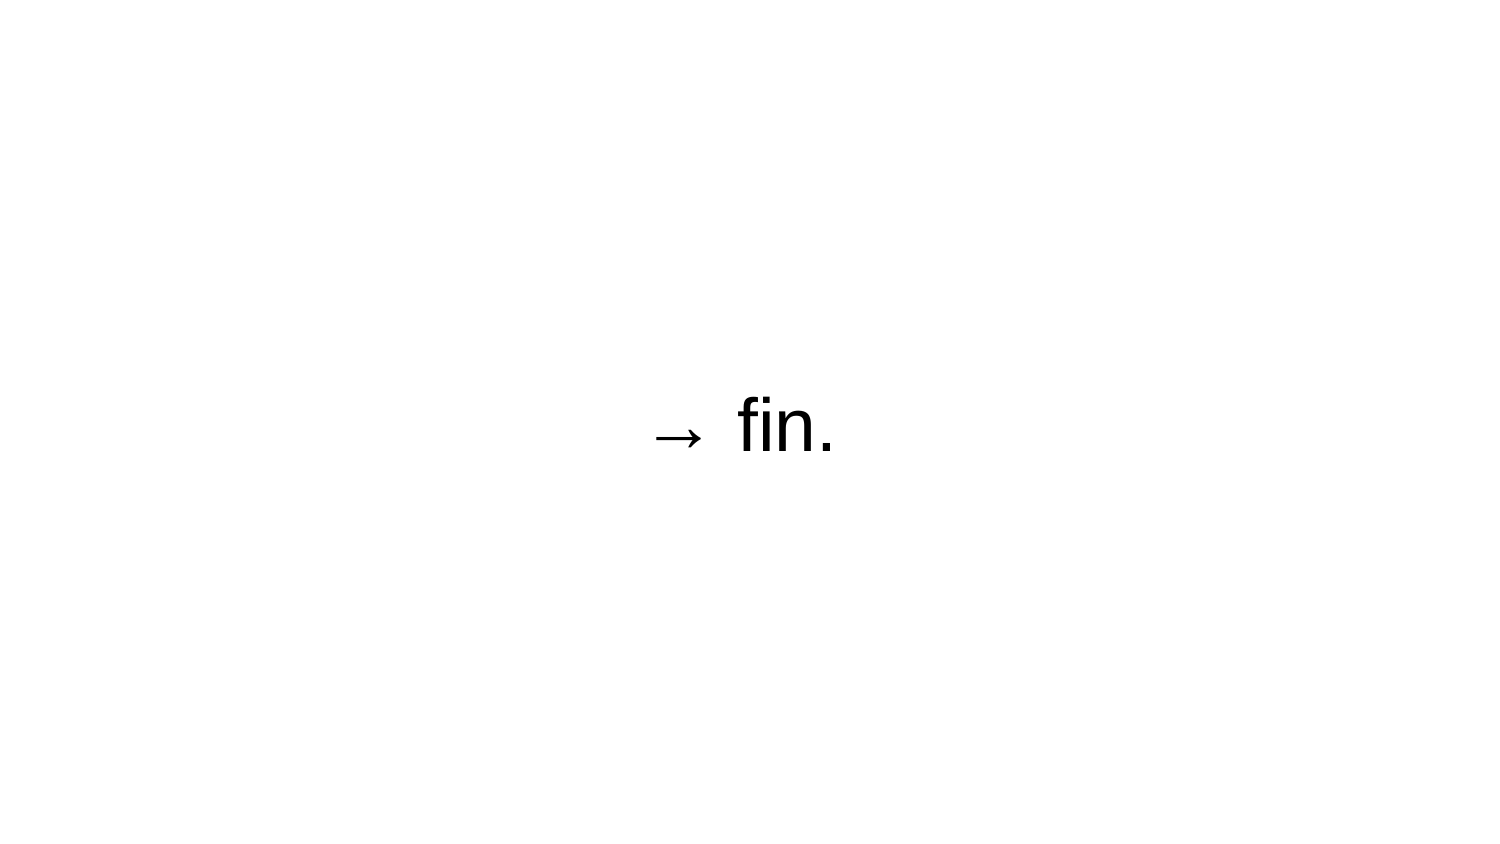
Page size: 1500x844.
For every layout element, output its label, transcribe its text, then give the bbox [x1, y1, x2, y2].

title → fin. [51, 352, 1449, 491]
